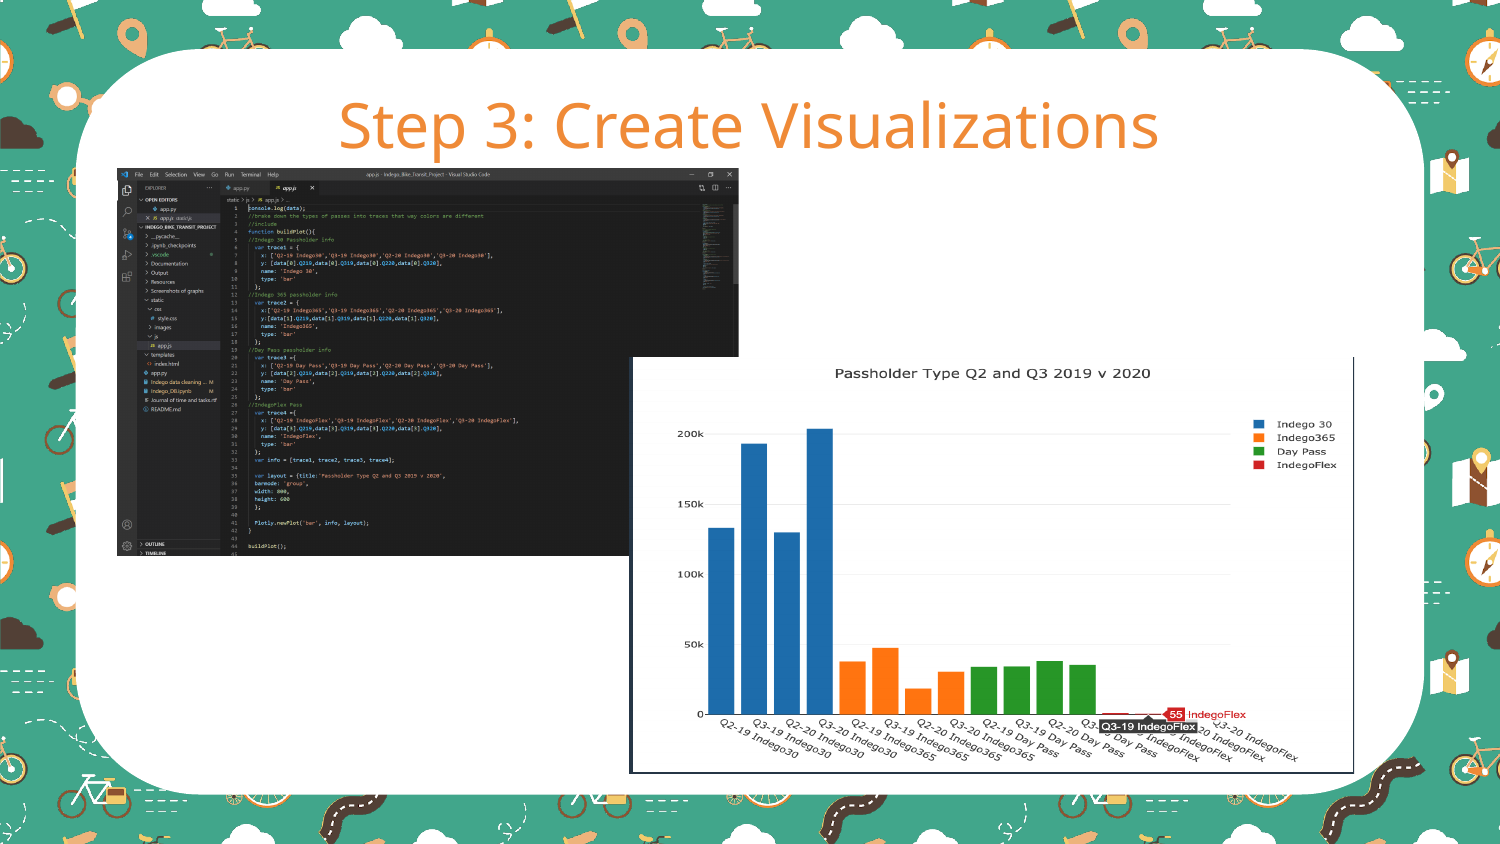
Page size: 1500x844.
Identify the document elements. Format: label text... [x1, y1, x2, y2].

picture [0, 0, 1500, 844]
title Step 3: Create Visualizations [313, 70, 1187, 182]
